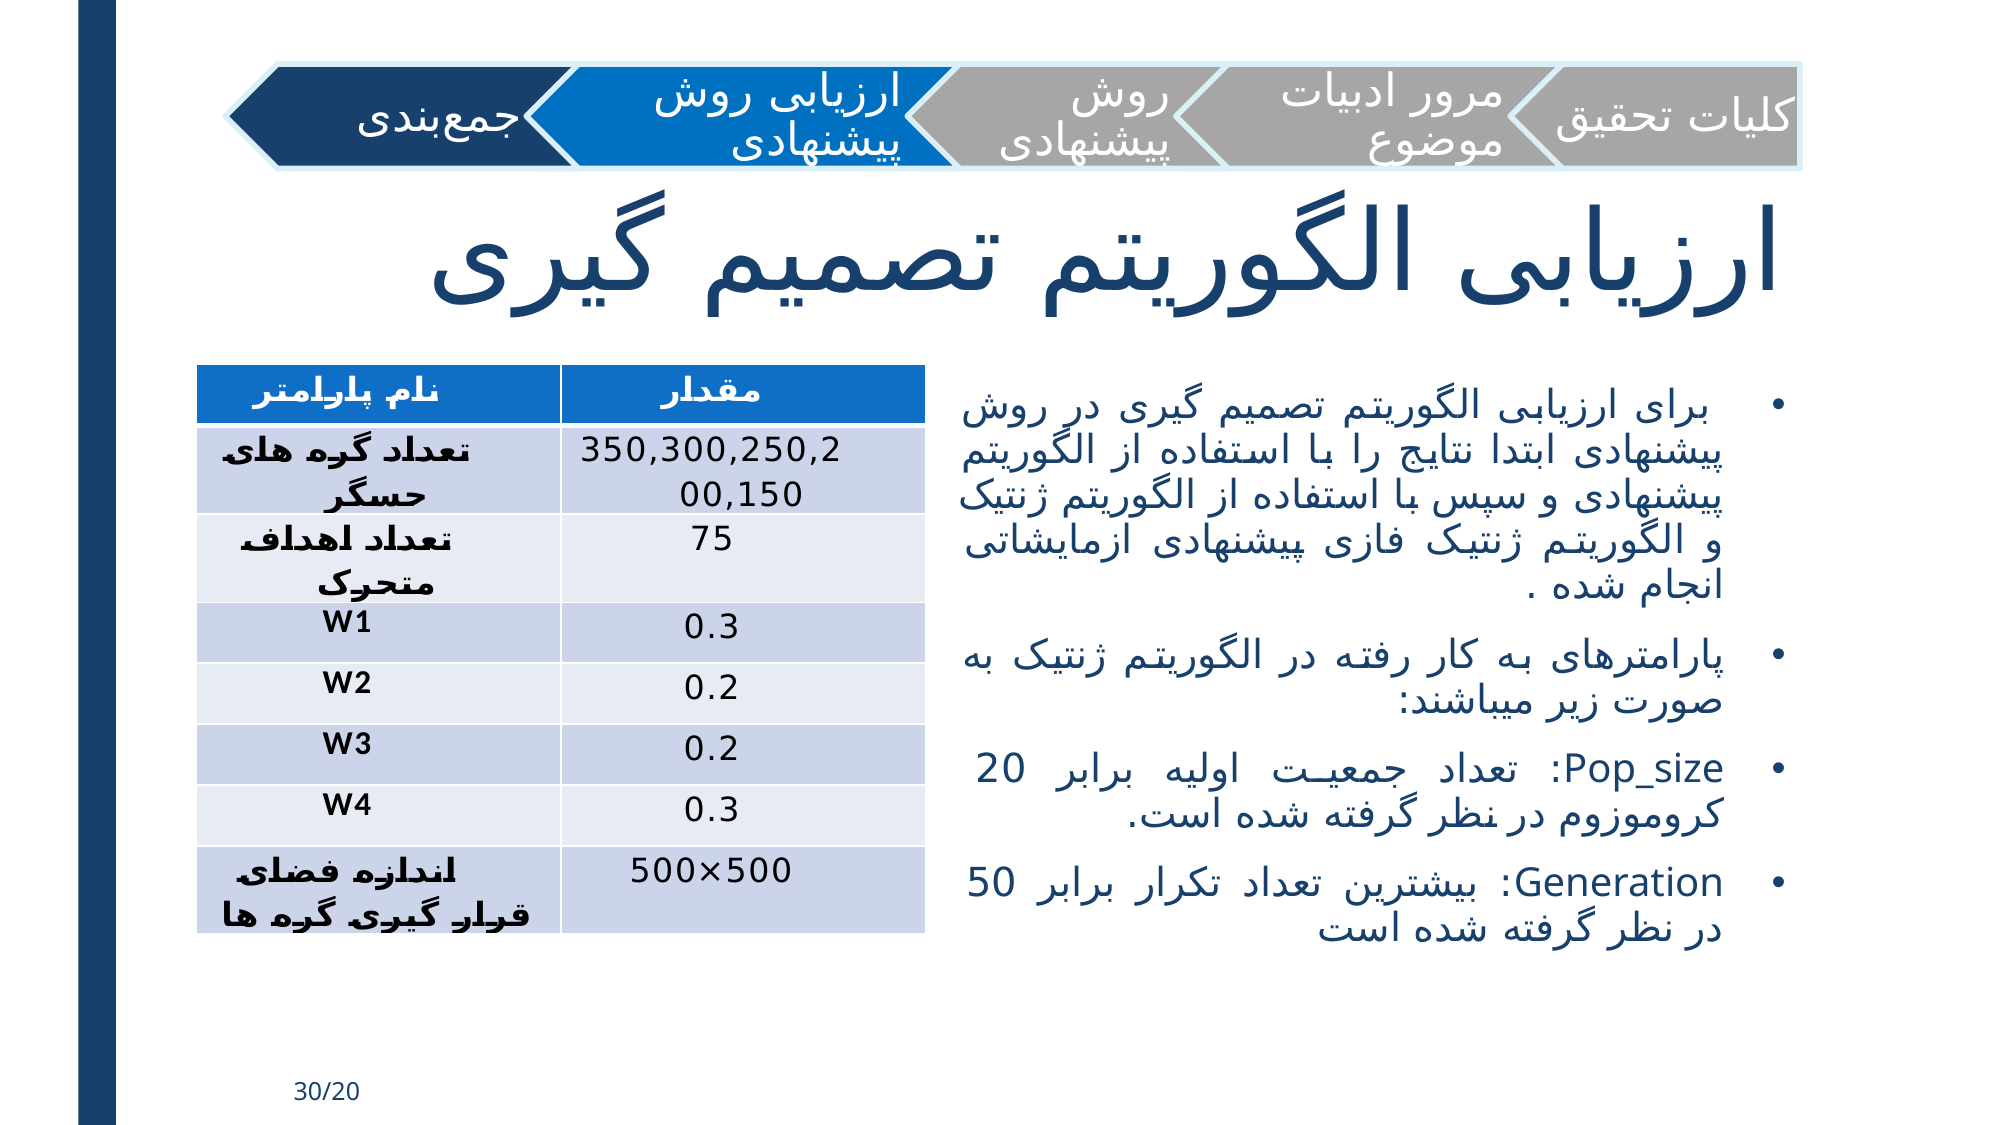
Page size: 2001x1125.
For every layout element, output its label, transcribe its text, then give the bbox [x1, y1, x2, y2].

table_cell W4 [197, 786, 560, 845]
table_cell 75 [562, 515, 925, 602]
list برای ارزیابی الگوریتم تصمیم گیری در روش پیشنهادی ابتدا نتایج را با استفاده از الگوریتم پیشنهادی و سپس با استفاده از الگوریتم ژنتیک و الگوریتم ژنتیک فازی پیشنهادی ازمایشاتی انجام شده . پارامترهای به کار رفته در الگوریتم ژنتیک به صورت زیر میباشند: Pop_size: تعداد جمعیت اولیه برابر 20 کروموزوم در نظر گرفته شده است. Generation: بیشترین تعداد تکرار برابر 50 در نظر گرفته شده است [942, 375, 1801, 963]
table_cell تعداد گره های حسگر [197, 428, 560, 513]
table_cell W3 [197, 725, 560, 784]
table_cell تعداد اهداف متحرک [197, 515, 560, 602]
table_cell 0.3 [562, 603, 925, 662]
table_header نام پارامتر [197, 365, 560, 423]
table_cell W1 [197, 603, 560, 662]
title ارزیابی الگوریتم تصمیم گیری [225, 186, 1800, 357]
table_cell 0.2 [562, 725, 925, 784]
table_cell 0.3 [562, 786, 925, 845]
table_cell 350,300,250,200,150 [562, 428, 925, 513]
table_cell 0.2 [562, 664, 925, 723]
table_header مقدار [562, 365, 925, 423]
table_cell 500×500 [562, 847, 925, 933]
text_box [224, 63, 1800, 169]
slide_number 30/20 [196, 1057, 458, 1124]
table_cell W2 [197, 664, 560, 723]
table_cell اندازه فضای قرار گیری گره ها [197, 847, 560, 933]
